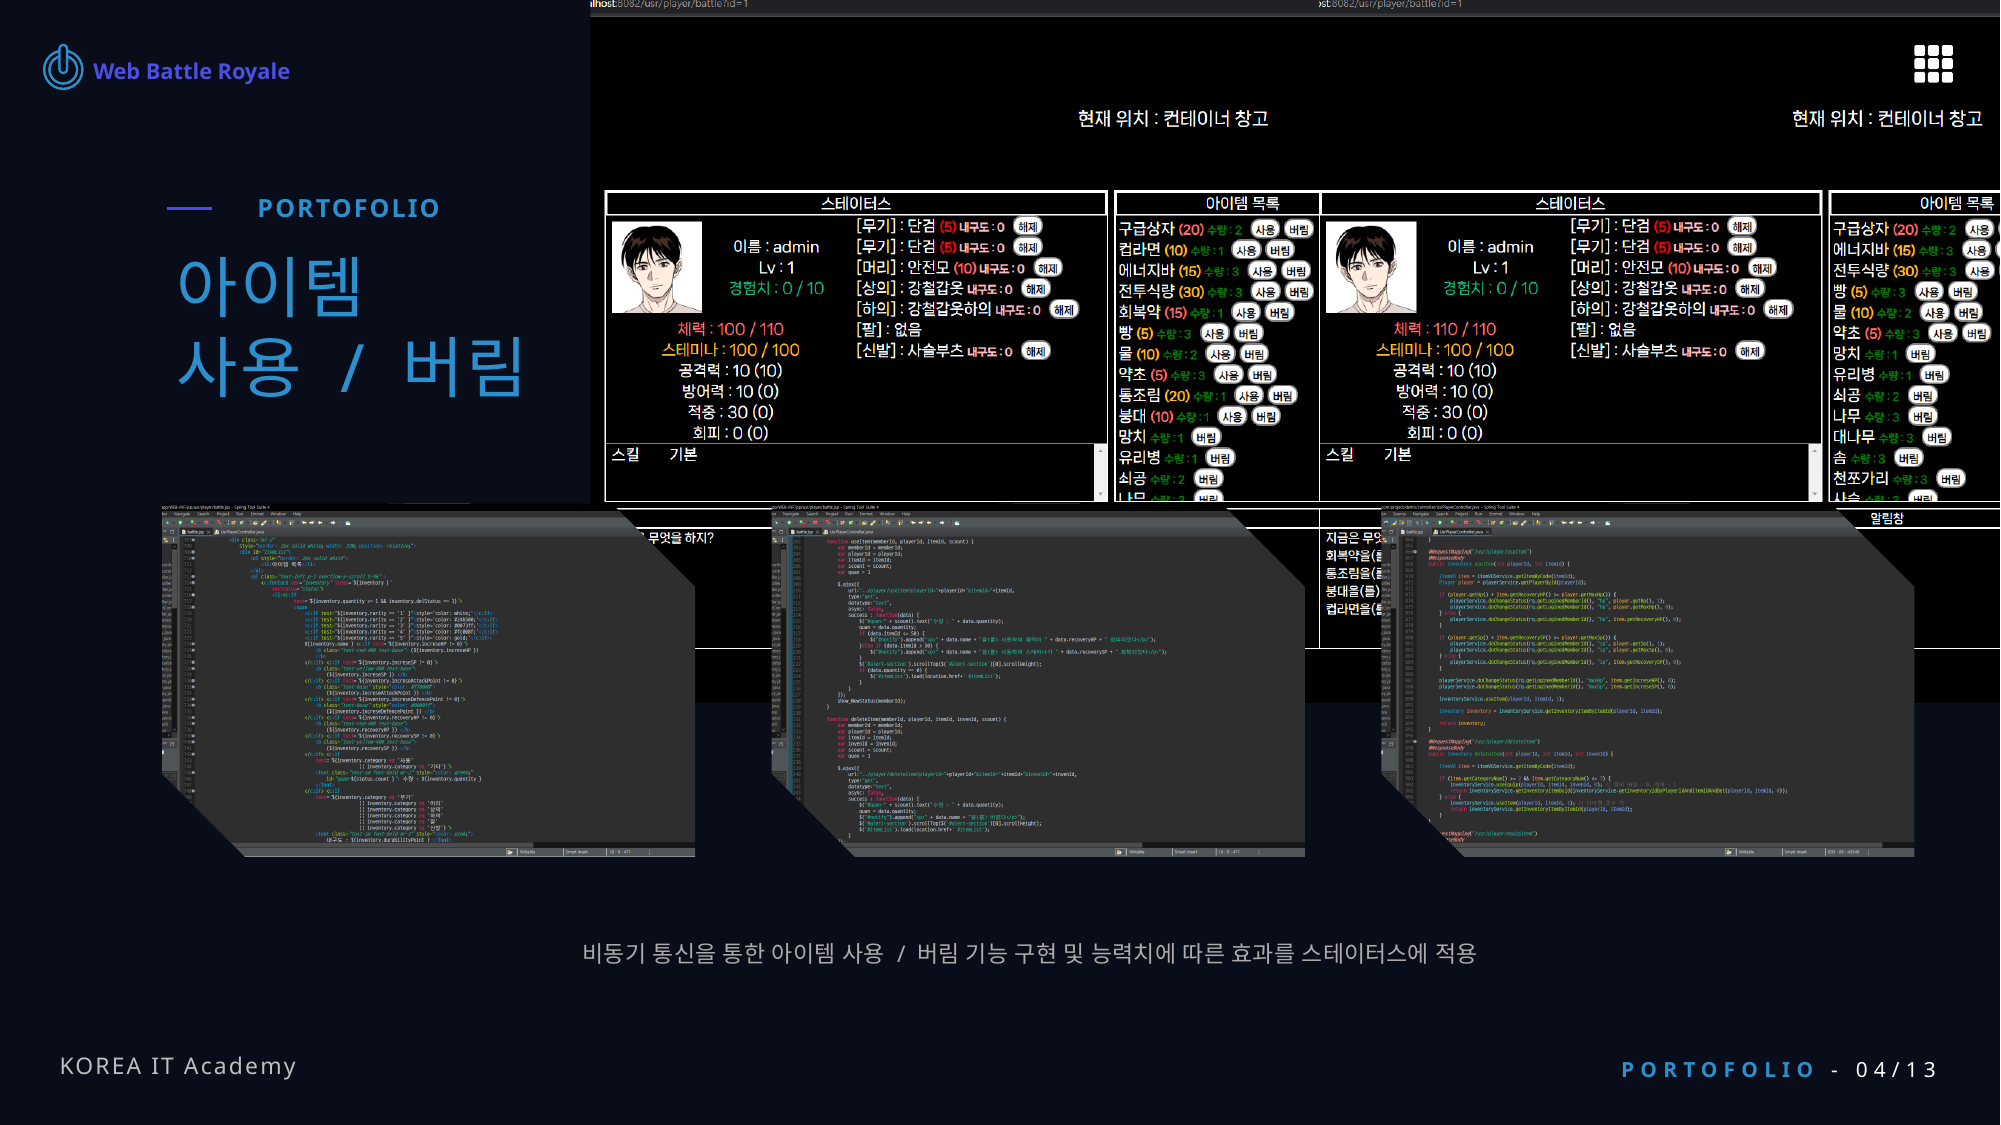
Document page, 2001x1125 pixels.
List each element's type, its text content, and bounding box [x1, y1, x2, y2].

text_box KOREA IT Academy [44, 1044, 311, 1087]
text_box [167, 185, 457, 231]
text_box 아이템 사용 / 버림 [162, 238, 543, 413]
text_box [44, 44, 292, 93]
text_box PORTOFOLIO - 04/13 [1606, 1049, 1951, 1090]
text_box 비동기 통신을 통한 아이템 사용 / 버림 기능 구현 및 능력치에 따른 효과를 스테이터스에 적용 [413, 918, 1648, 975]
picture [162, 0, 2000, 857]
